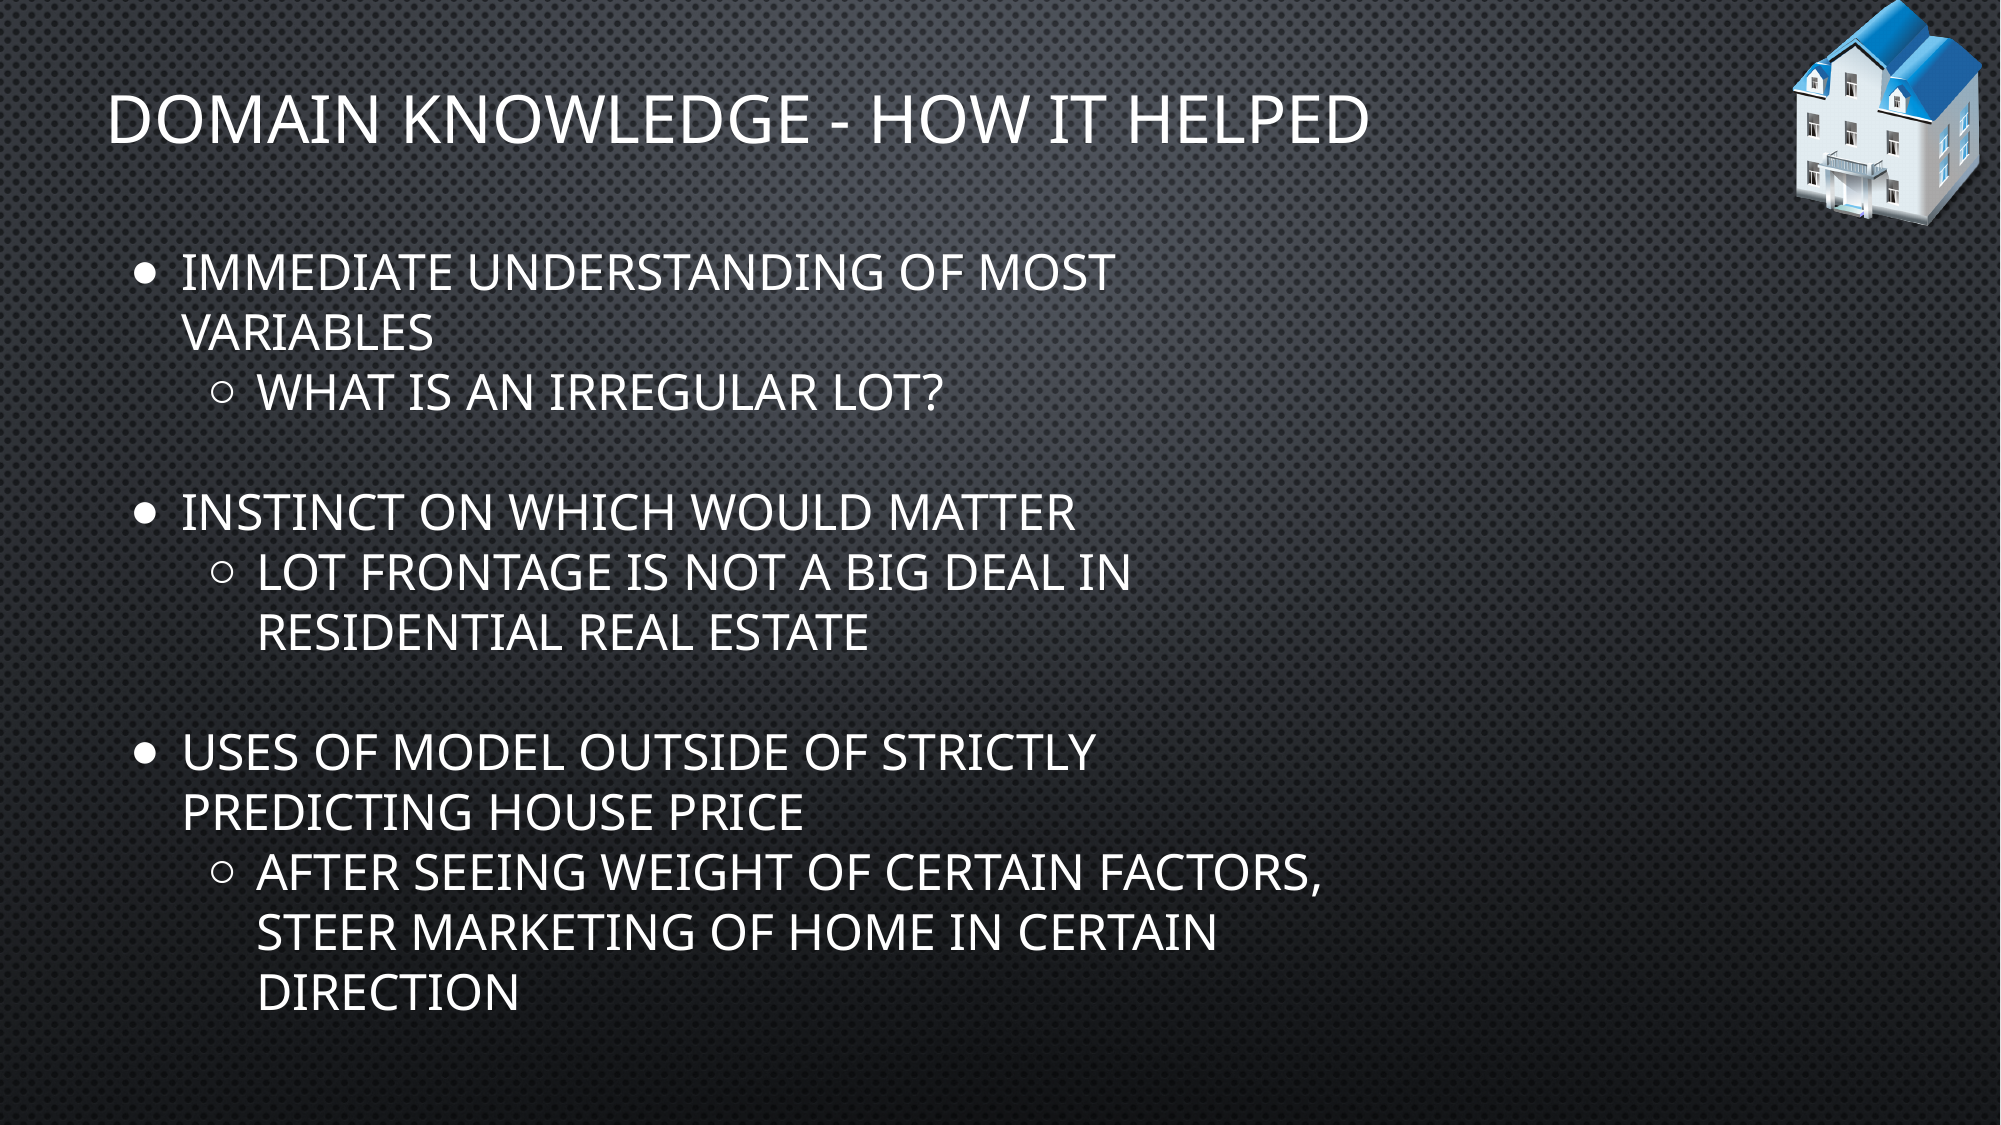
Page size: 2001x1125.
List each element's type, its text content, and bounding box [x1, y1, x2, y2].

text_box Immediate understanding of most variables What is an irregular lot? Instinct on which would matter Lot frontage is not a big deal in residential real estate Uses of model outside of strictly predicting house price After seeing weight of certain factors, steer marketing of home in certain direction [91, 225, 1353, 973]
picture [1774, 0, 2000, 226]
text_box Domain Knowledge - How It Helped [90, 5, 1967, 229]
